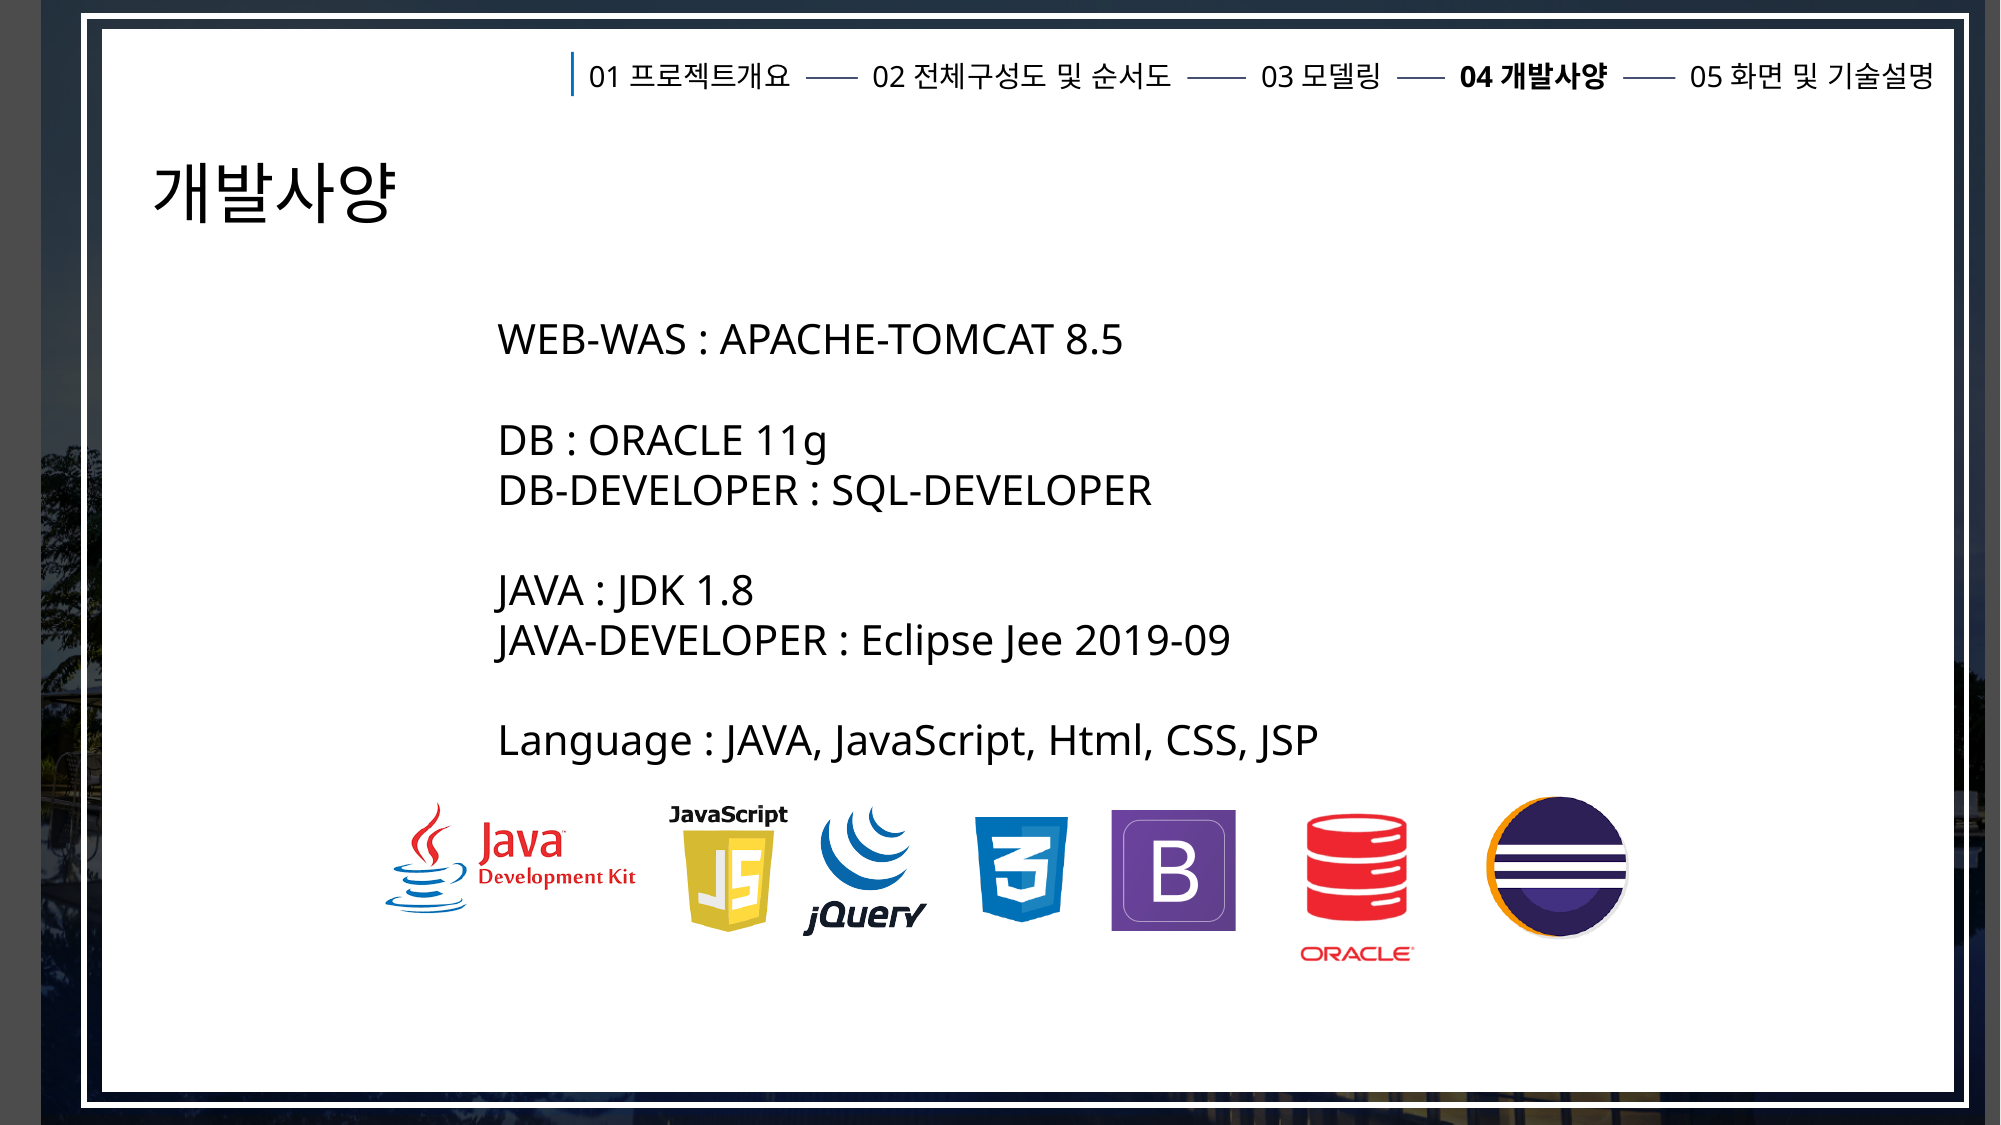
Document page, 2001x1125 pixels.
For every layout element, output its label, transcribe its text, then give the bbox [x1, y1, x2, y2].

text_box 개발사양 [137, 144, 413, 240]
picture [0, 0, 2001, 1125]
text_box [576, 50, 1949, 102]
text_box WEB-WAS : APACHE-TOMCAT 8.5 DB : ORACLE 11g DB-DEVELOPER : SQL-DEVELOPER JAVA : JDK 1.8 JAVA-DEVELOPER : Eclipse Jee 2019-09 Language : JAVA, JavaScript, Html, CSS, JSP [482, 306, 1335, 771]
